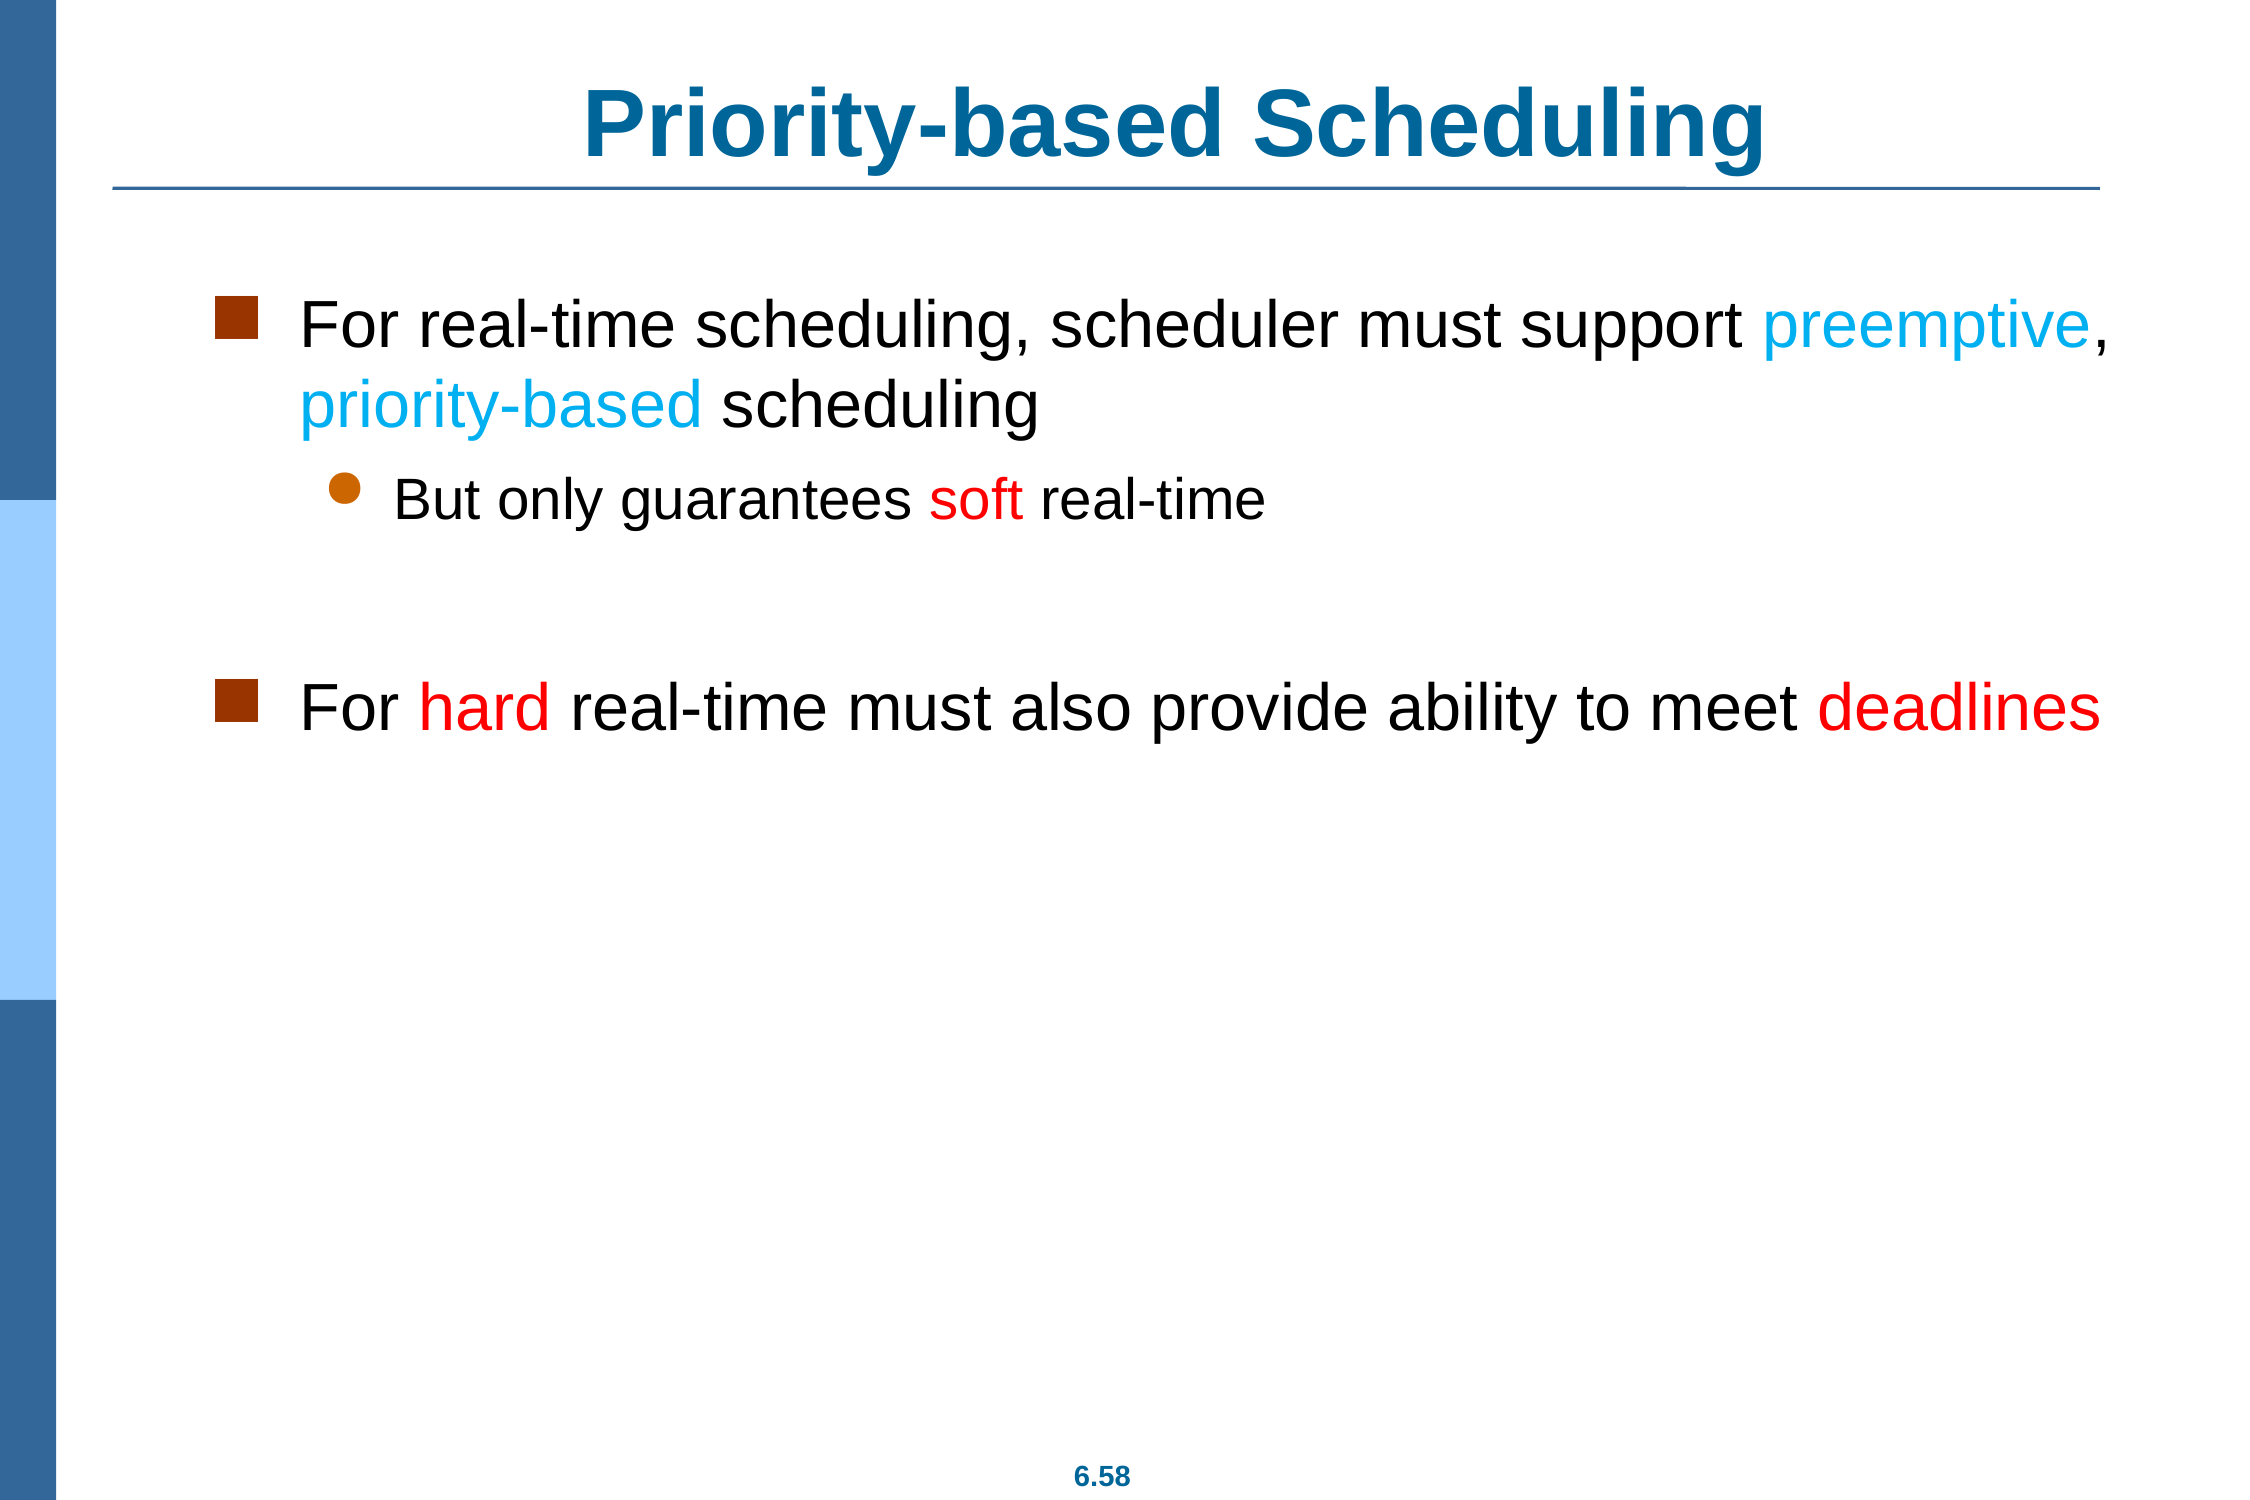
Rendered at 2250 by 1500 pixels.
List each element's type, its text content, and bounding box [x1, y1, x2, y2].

title Priority-based Scheduling [213, 60, 2138, 187]
list For real-time scheduling, scheduler must support preemptive, priority-based scheduling But only guarantees soft real-time For hard real-time must also provide ability to meet deadlines [198, 269, 2209, 1261]
